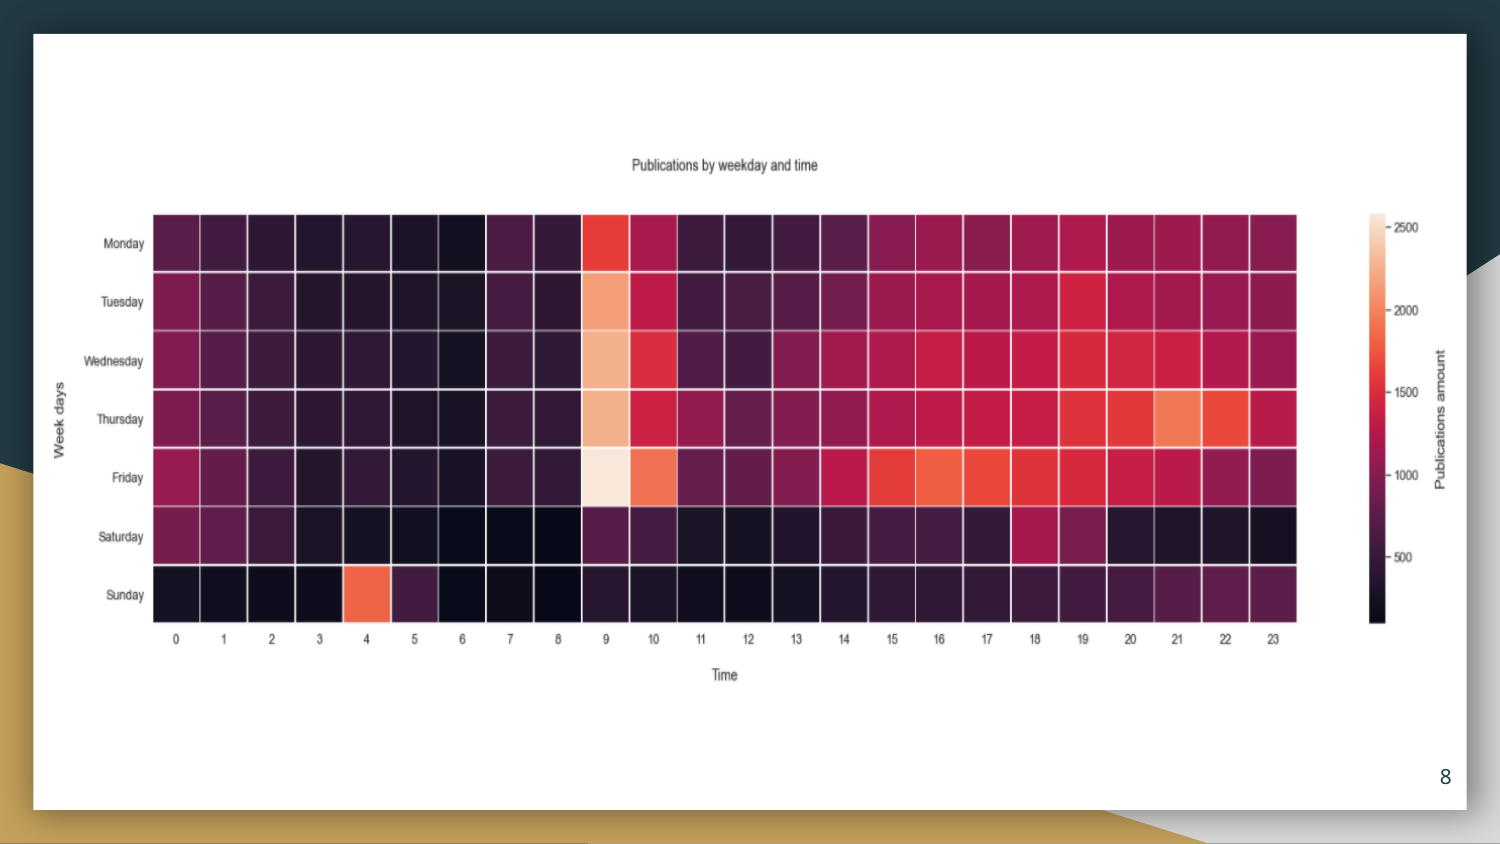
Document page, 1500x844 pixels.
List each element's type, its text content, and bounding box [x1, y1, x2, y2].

picture [48, 153, 1451, 690]
slide_number ‹#› [1376, 745, 1467, 810]
